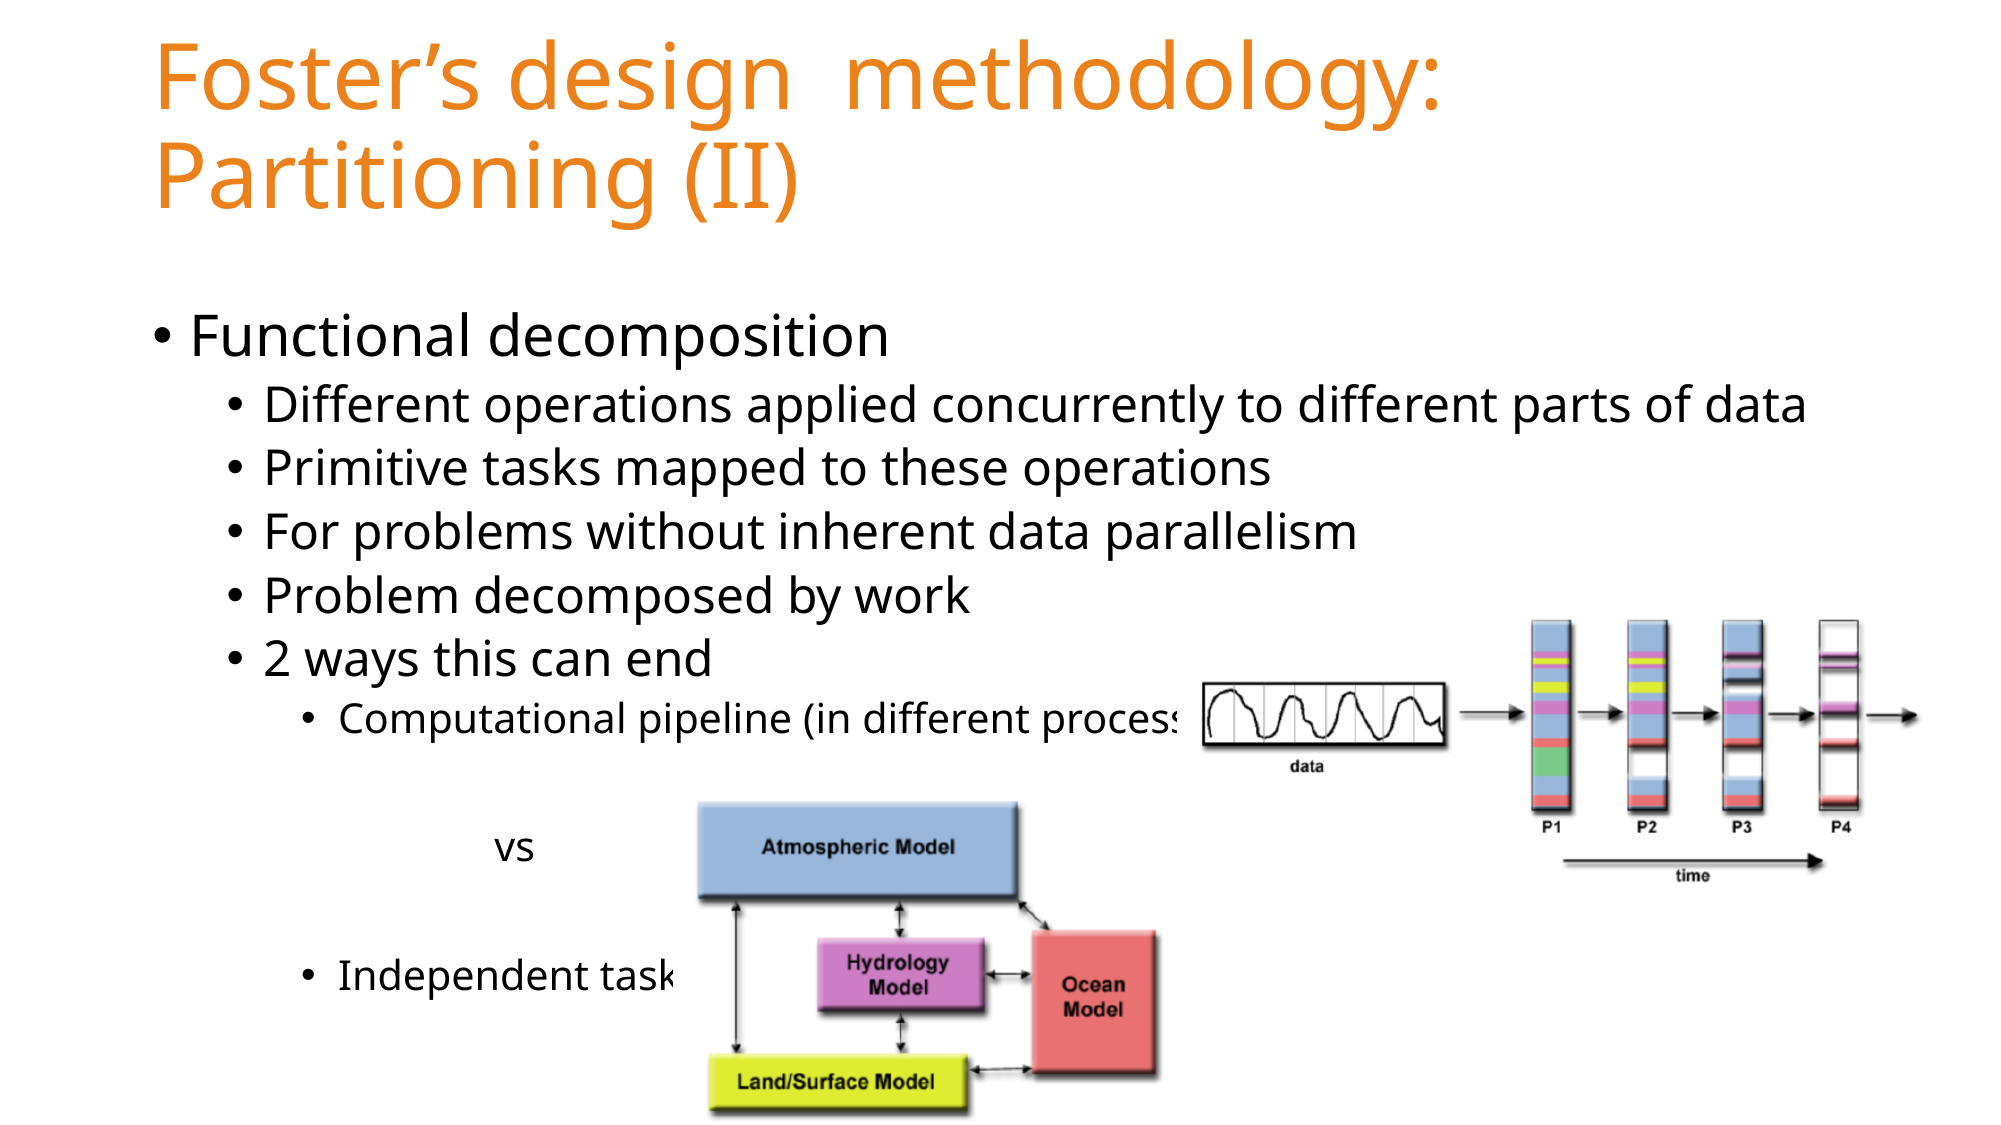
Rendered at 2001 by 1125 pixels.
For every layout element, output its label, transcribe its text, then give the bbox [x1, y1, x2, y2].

title Foster’s design methodology: Partitioning (II) [137, 20, 1863, 238]
picture [673, 608, 1925, 1125]
list Functional decomposition Different operations applied concurrently to different parts of data Primitive tasks mapped to these operations For problems without inherent data parallelism Problem decomposed by work 2 ways this can end Computational pipeline (in different processes) vs Independent tasks [137, 299, 1863, 1014]
